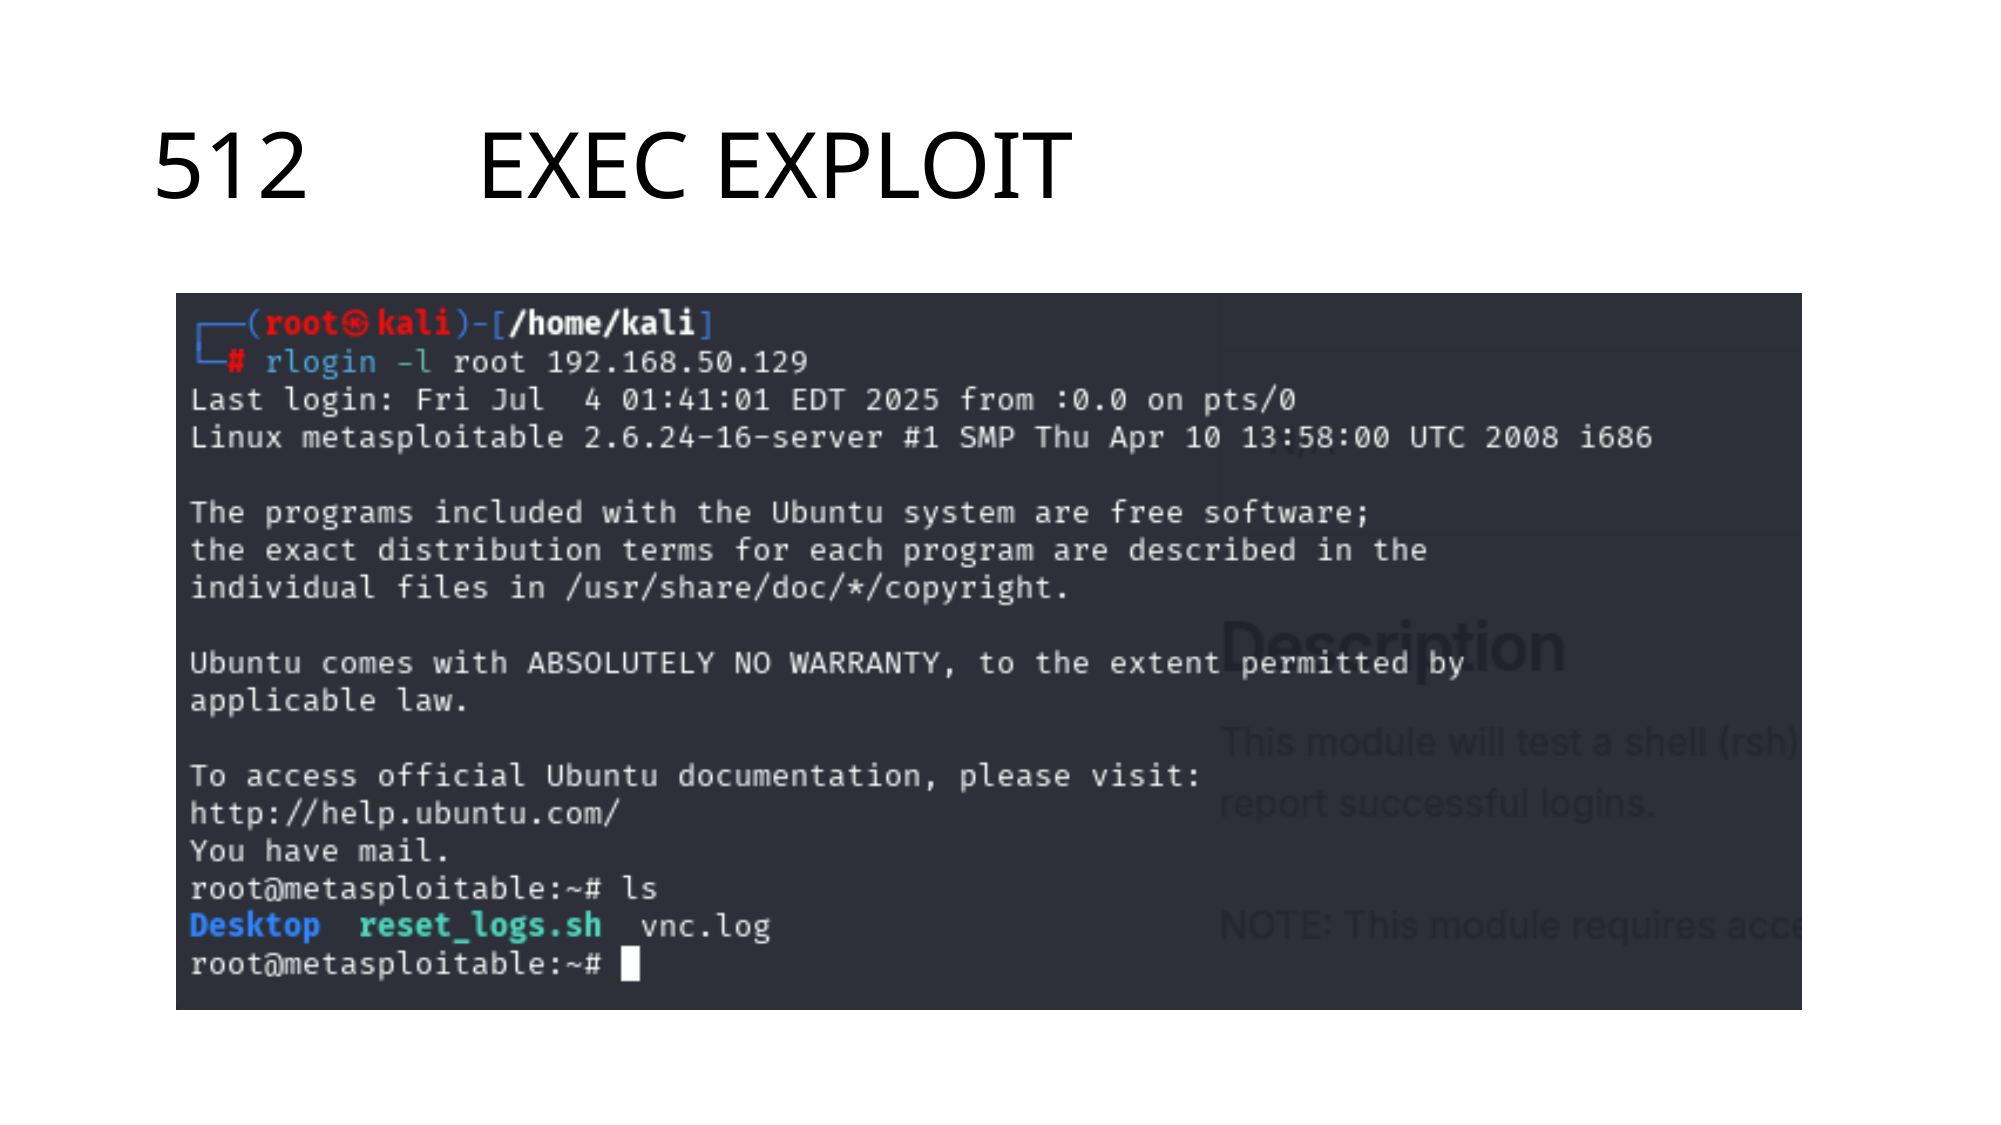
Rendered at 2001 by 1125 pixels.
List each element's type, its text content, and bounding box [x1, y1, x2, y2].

title 512 EXEC EXPLOIT [137, 59, 1863, 278]
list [175, 293, 1803, 1010]
